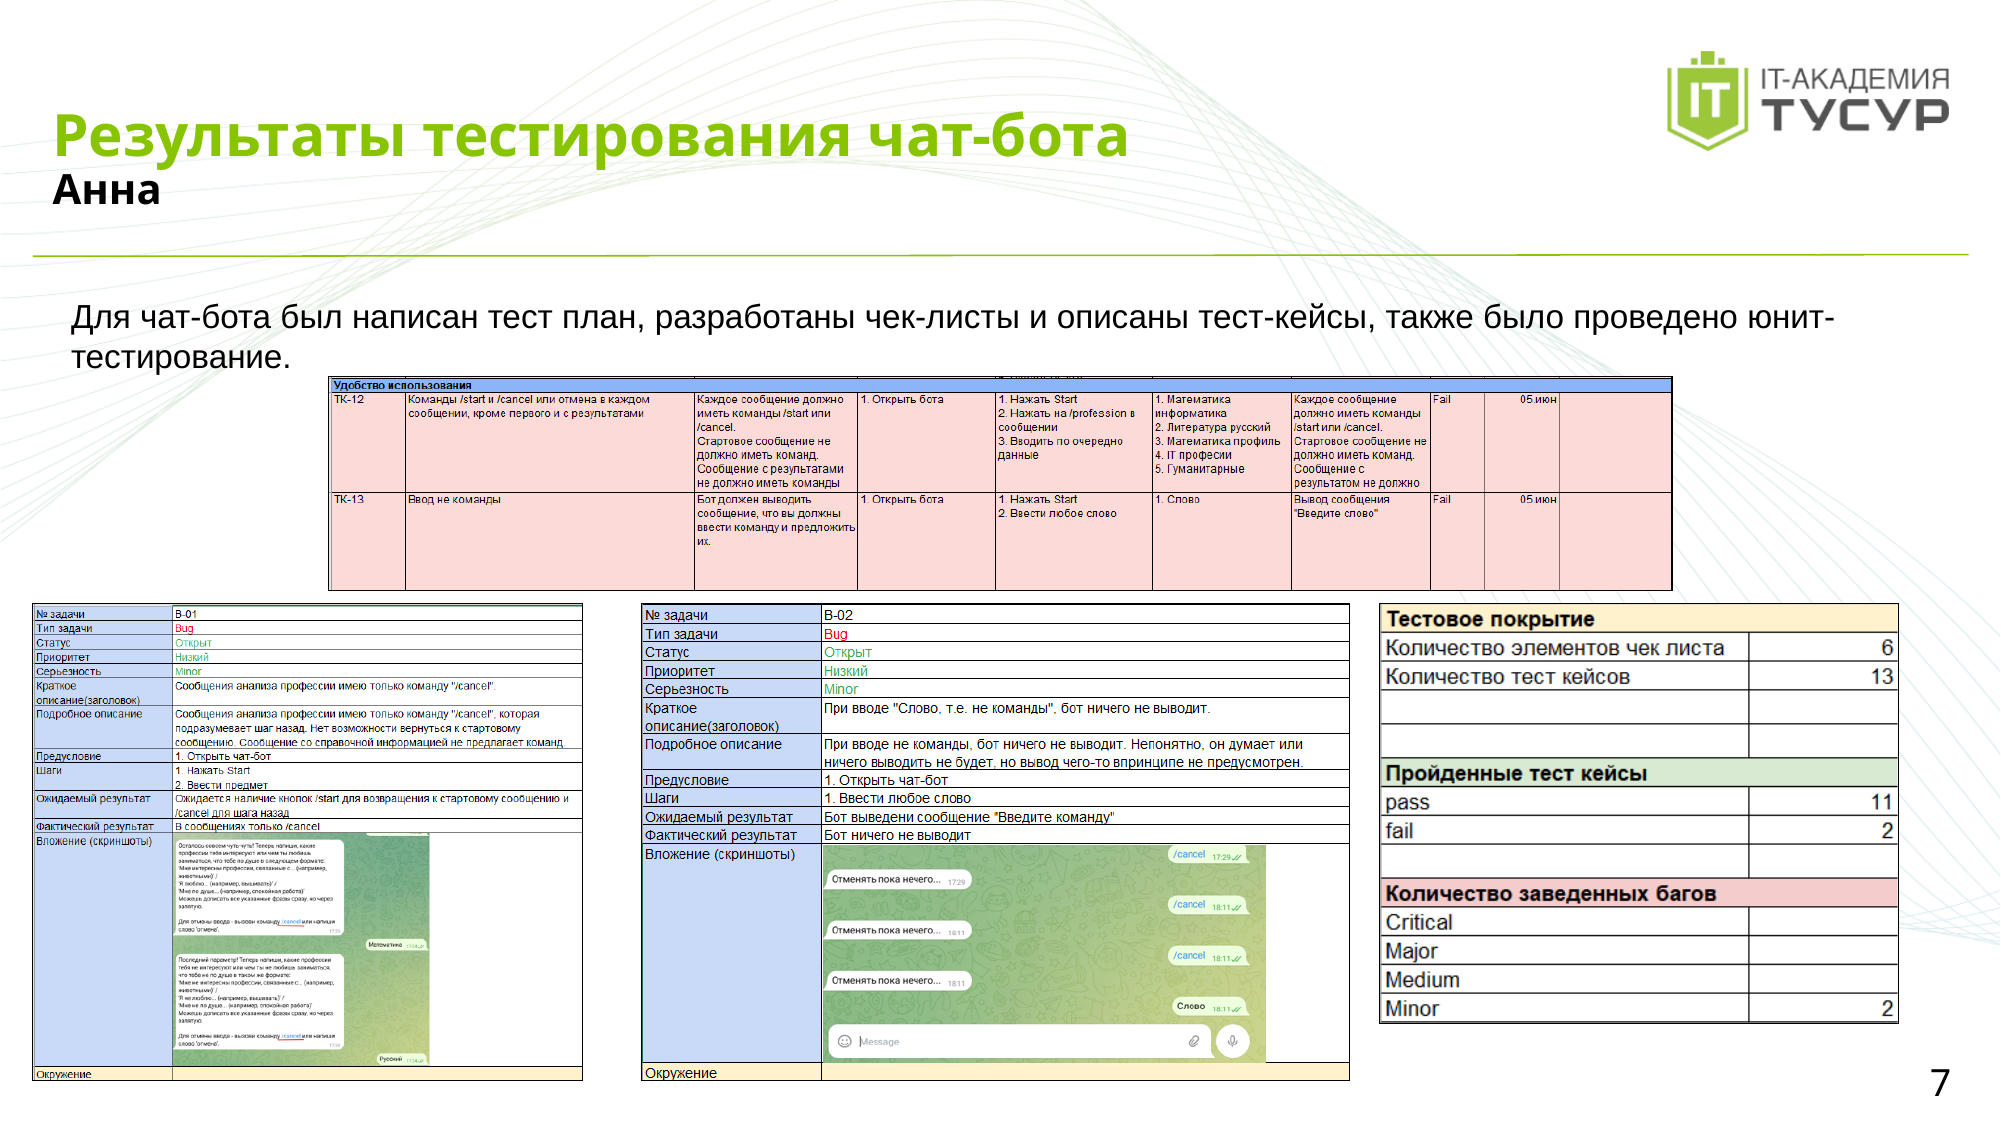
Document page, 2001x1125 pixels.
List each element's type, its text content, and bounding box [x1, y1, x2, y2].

text_box Результаты тестирования чат-бота Анна [37, 65, 1152, 255]
text_box 7 [1904, 1046, 1971, 1116]
text_box Для чат-бота был написан тест план, разработаны чек-листы и описаны тест-кейсы, также было проведено юнит-тестирование. [71, 295, 1907, 376]
text_box [32, 253, 1969, 258]
picture [0, 0, 2001, 1125]
